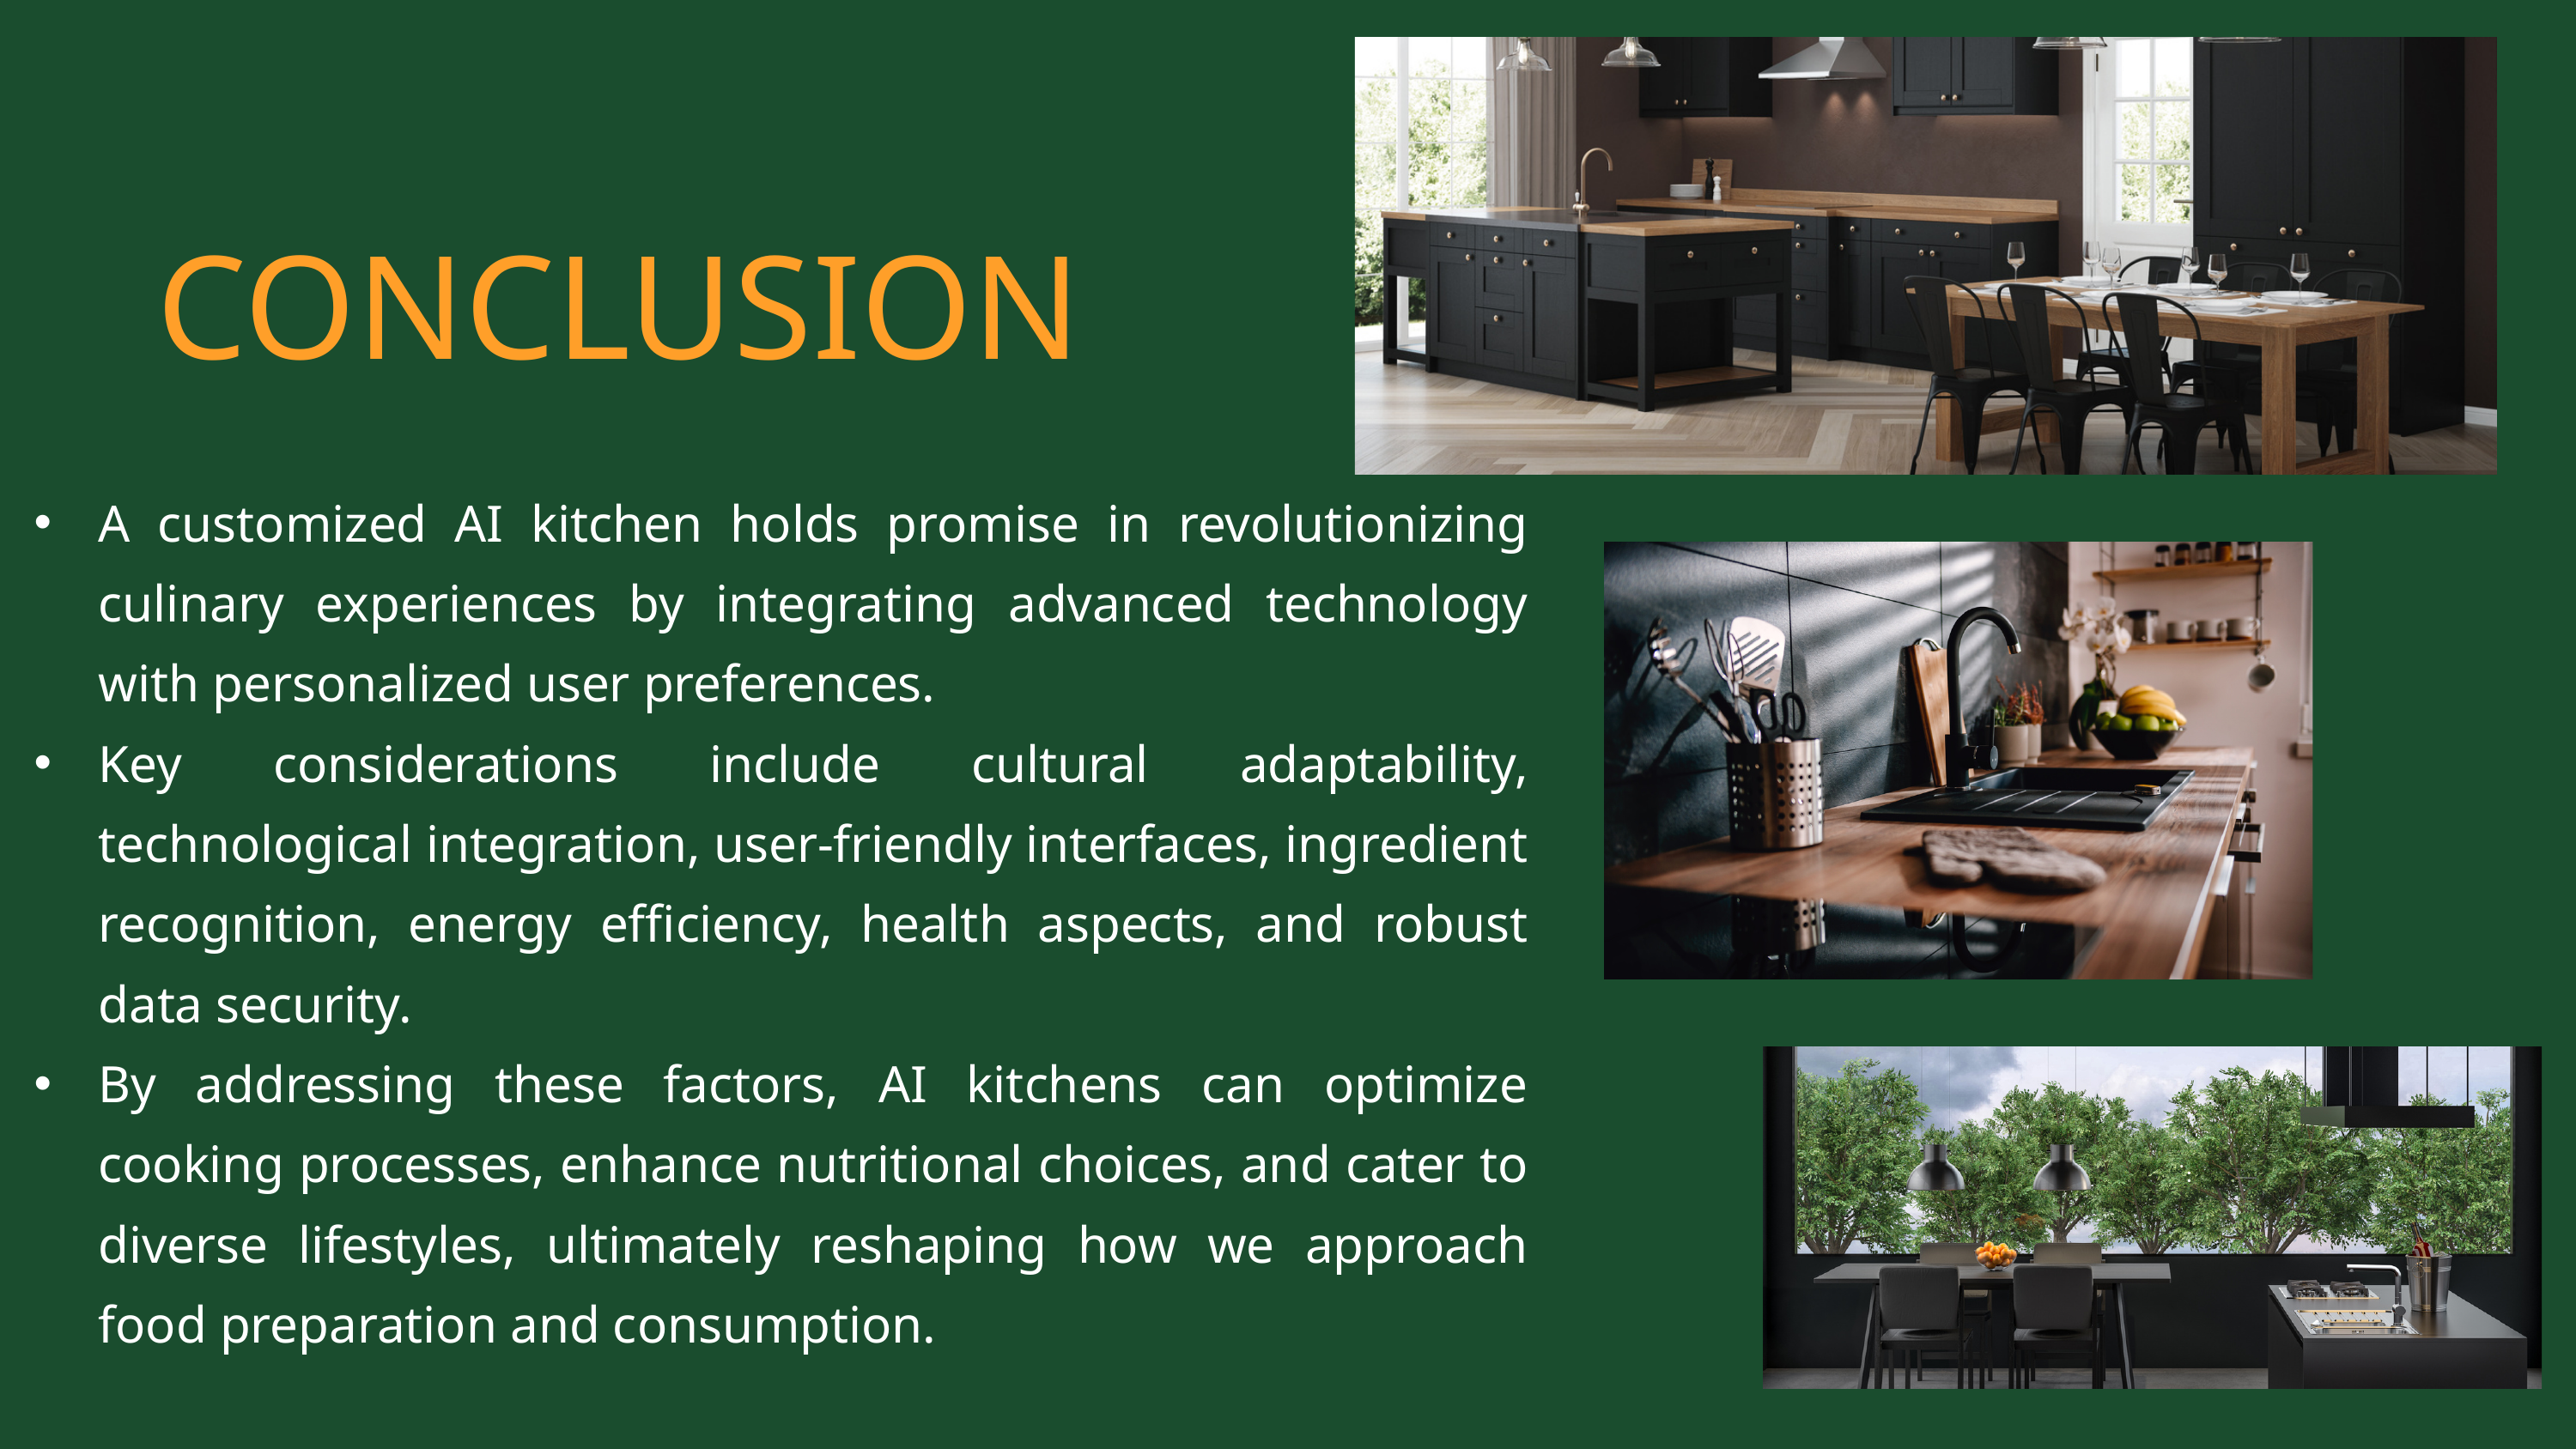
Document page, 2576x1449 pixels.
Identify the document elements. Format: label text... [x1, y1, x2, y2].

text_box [1762, 1046, 2543, 1389]
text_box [1354, 37, 2498, 475]
text_box A customized AI kitchen holds promise in revolutionizing culinary experiences by integrating advanced technology with personalized user preferences. Key considerations include cultural adaptability, technological integration, user-friendly interfaces, ingredient recognition, energy efficiency, health aspects, and robust data security. By addressing these factors, AI kitchens can optimize cooking processes, enhance nutritional choices, and cater to diverse lifestyles, ultimately reshaping how we approach food preparation and consumption. [33, 391, 1528, 1353]
text_box CONCLUSION [156, 227, 1232, 389]
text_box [1603, 542, 2313, 979]
